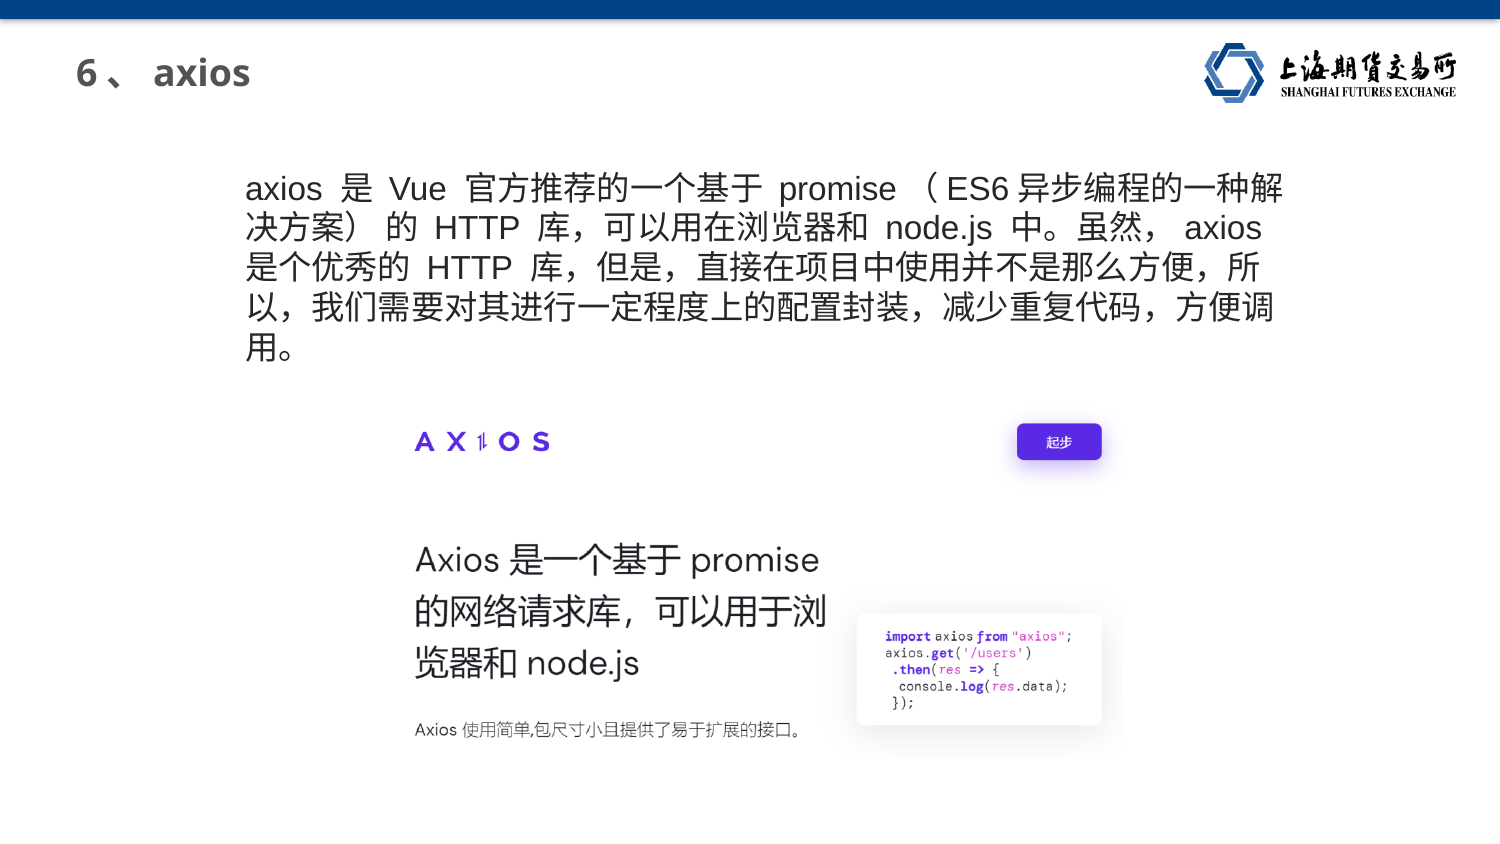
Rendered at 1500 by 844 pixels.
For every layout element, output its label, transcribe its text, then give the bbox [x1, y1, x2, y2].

text_box 6、axios [68, 41, 678, 102]
text_box axios 是 Vue 官方推荐的一个基于 promise（ES6异步编程的一种解决方案） 的 HTTP 库，可以用在浏览器和 node.js 中。虽然，axios 是个优秀的 HTTP 库，但是，直接在项目中使用并不是那么方便，所以，我们需要对其进行一定程度上的配置封装，减少重复代码，方便调用。 [237, 159, 1312, 374]
text_box [0, 0, 1500, 20]
picture [376, 403, 1124, 760]
picture [1203, 42, 1456, 103]
